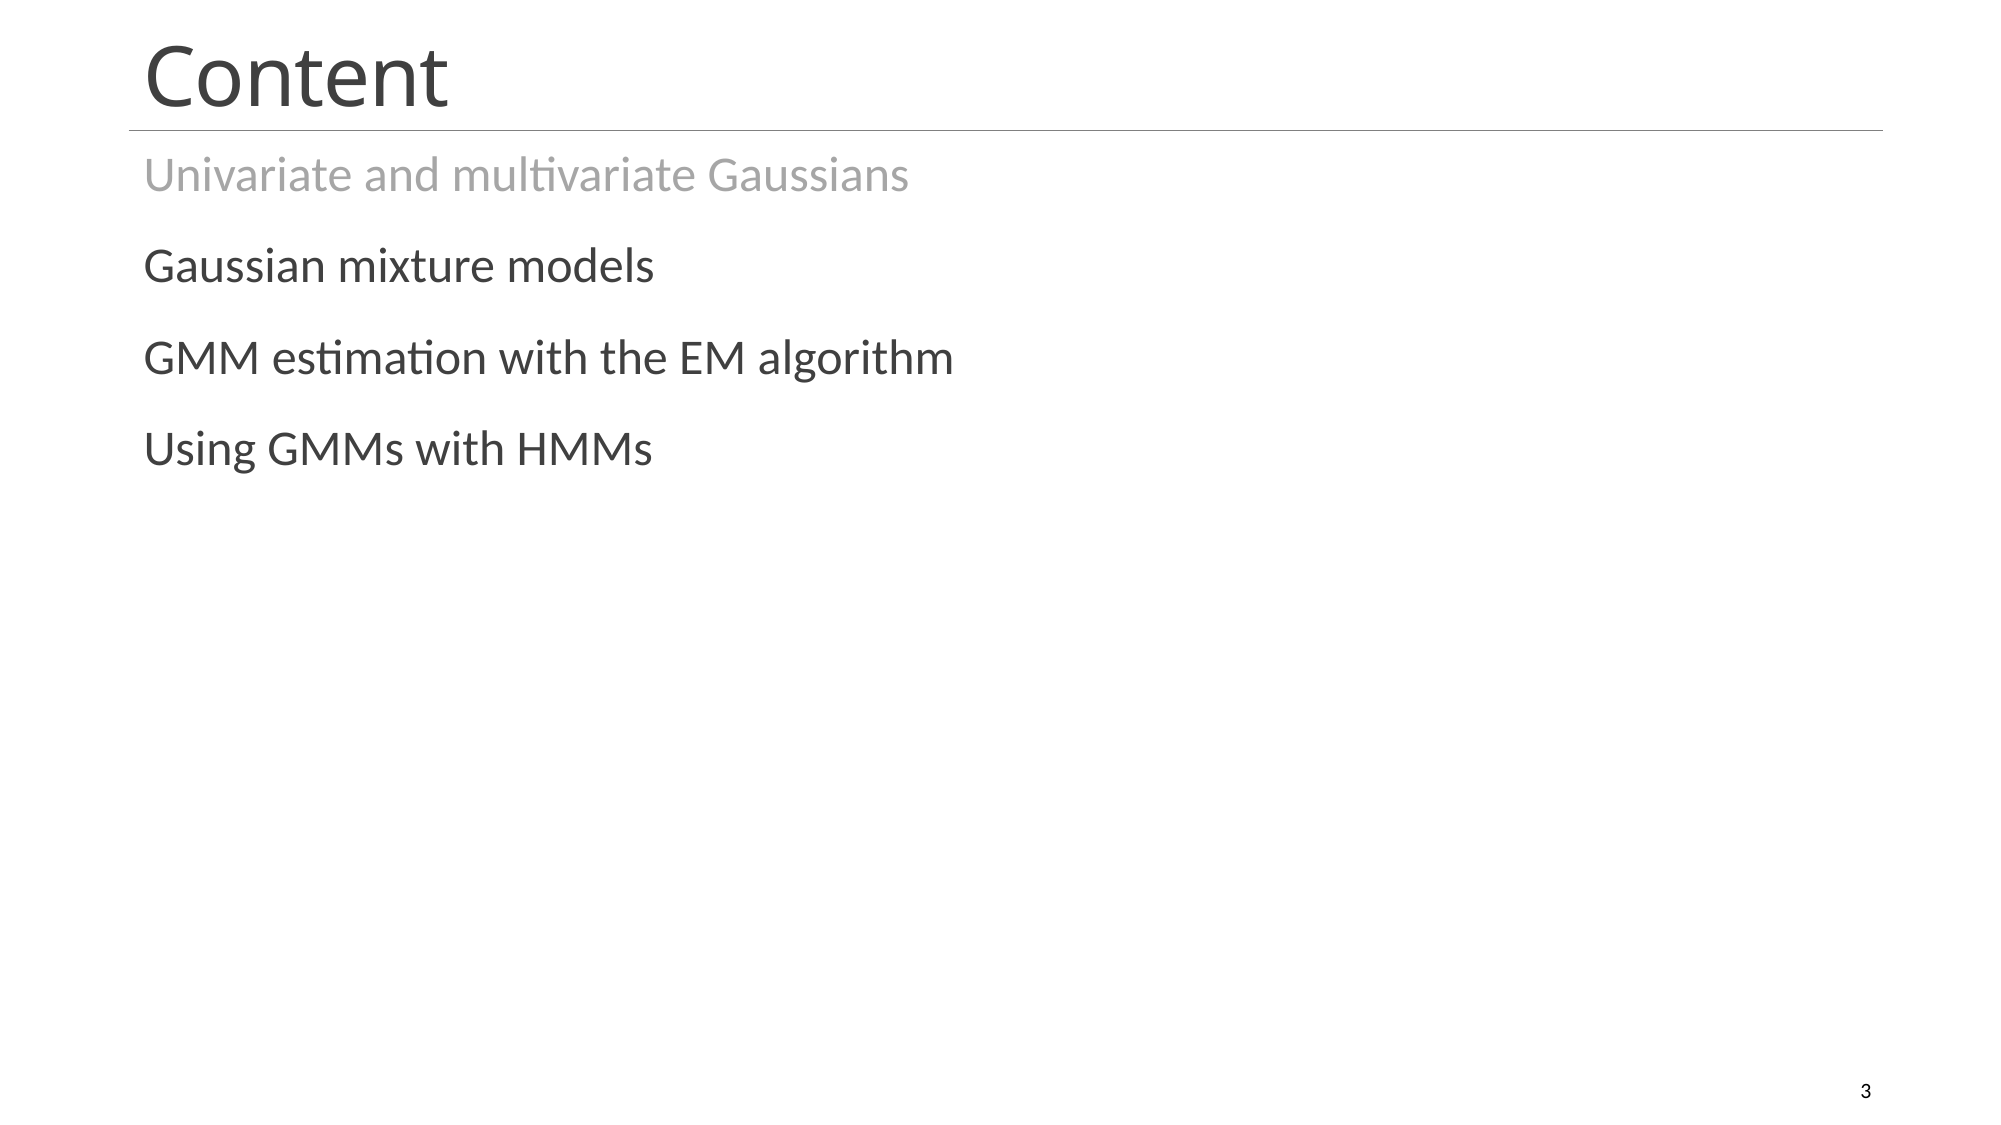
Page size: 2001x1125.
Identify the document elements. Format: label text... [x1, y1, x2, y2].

list Univariate and multivariate Gaussians Gaussian mixture models GMM estimation with the EM algorithm Using GMMs with HMMs [128, 140, 1883, 1034]
title Content [128, 19, 1883, 131]
slide_number 3 [1671, 1059, 1887, 1120]
